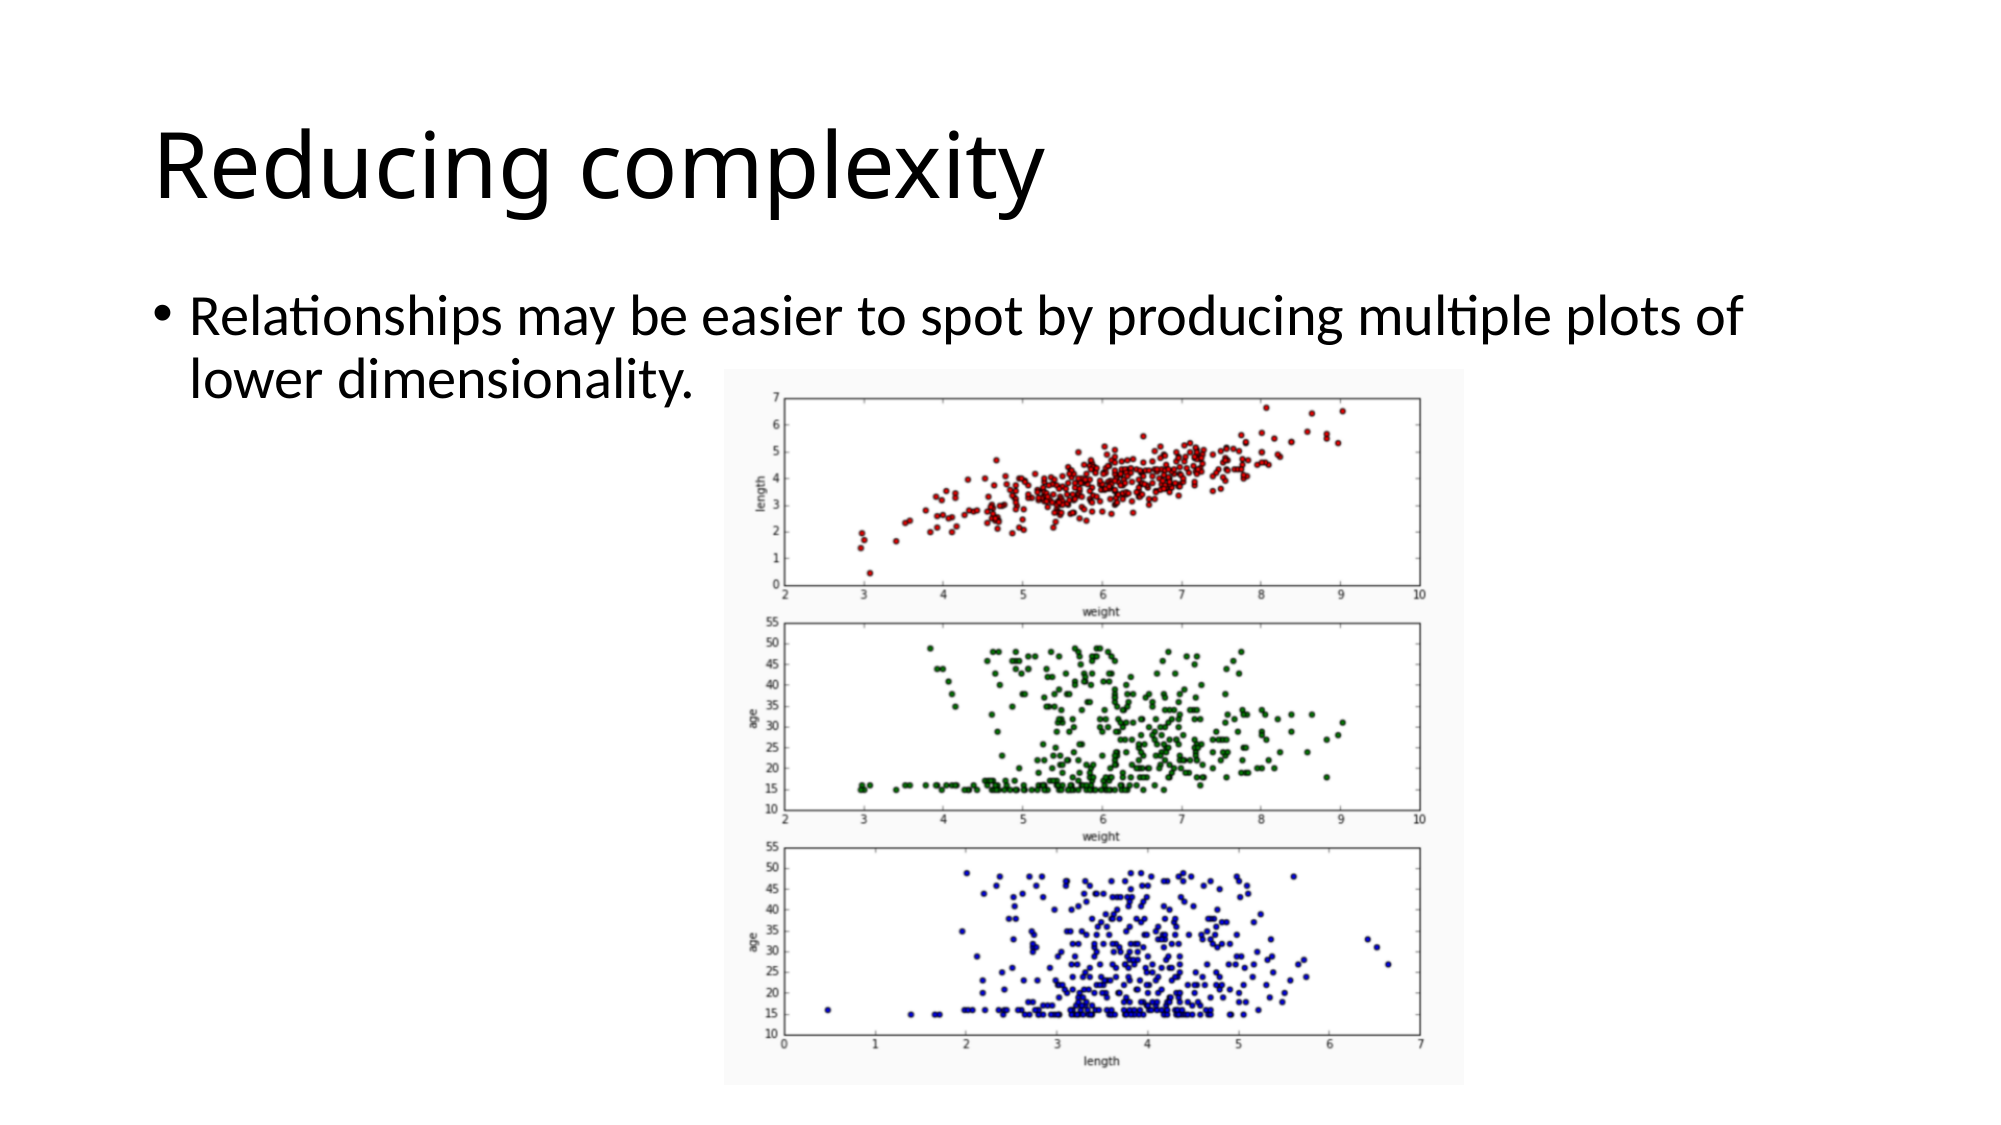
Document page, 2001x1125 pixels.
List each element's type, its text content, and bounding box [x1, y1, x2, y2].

picture [724, 369, 1464, 1085]
title Reducing complexity [137, 59, 1863, 277]
list Relationships may be easier to spot by producing multiple plots of lower dimensionality. [137, 277, 1863, 1014]
